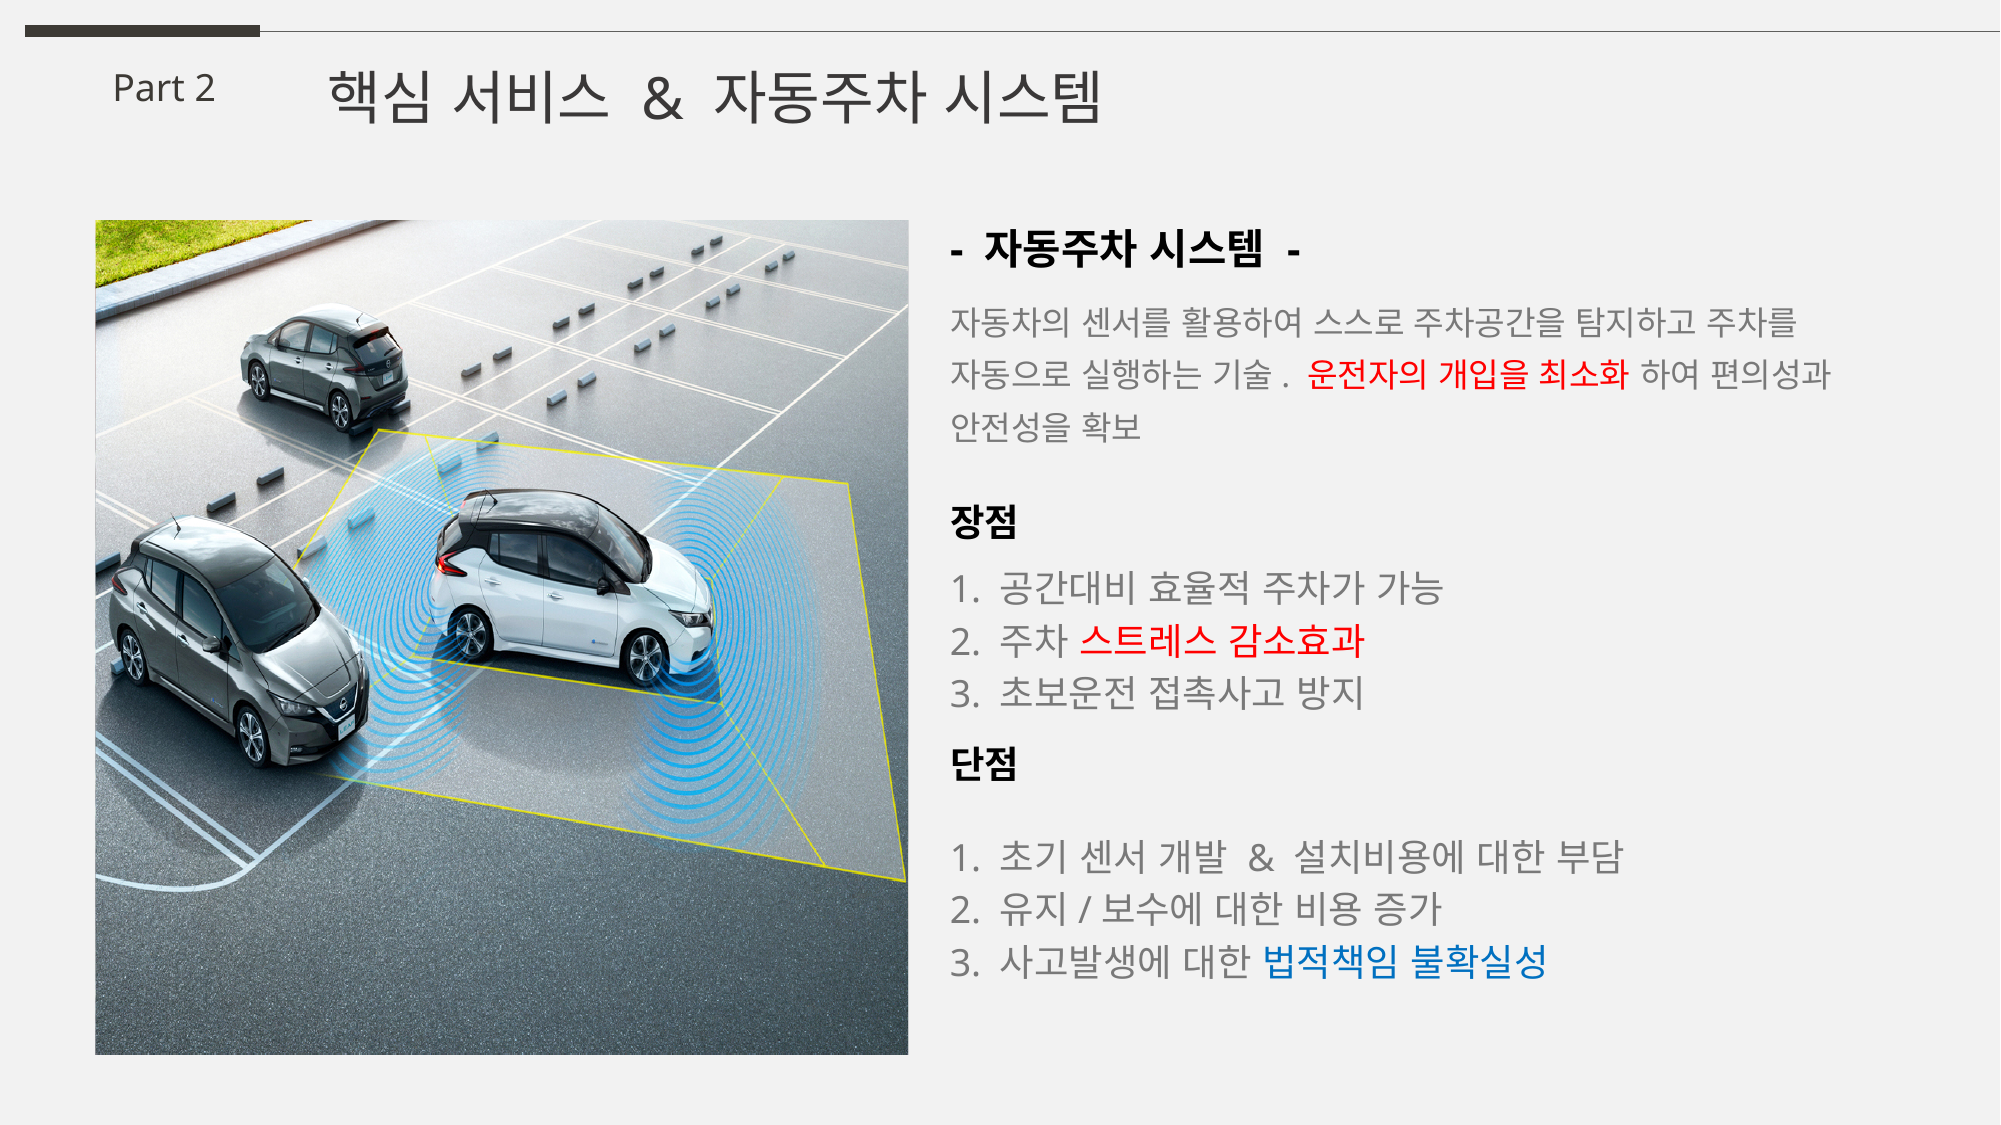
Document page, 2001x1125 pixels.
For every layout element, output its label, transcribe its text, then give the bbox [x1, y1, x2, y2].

text_box 1. 초기 센서 개발 & 설치비용에 대한 부담 2. 유지/보수에 대한 비용 증가 3. 사고발생에 대한 법적책임 불확실성 [949, 826, 1830, 984]
text_box 자동차의 센서를 활용하여 스스로 주차공간을 탐지하고 주차를 자동으로 실행하는 기술. 운전자의 개입을 최소화 하여 편의성과 안전성을 확보 [949, 289, 2000, 447]
text_box 핵심 서비스 & 자동주차 시스템 [312, 54, 1120, 139]
text_box 1. 공간대비 효율적 주차가 가능 2. 주차 스트레스 감소효과 3. 초보운전 접촉사고 방지 [1058, 557, 1699, 716]
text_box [949, 491, 1058, 780]
text_box Part 2 [97, 56, 232, 117]
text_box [95, 220, 909, 1055]
text_box - 자동주차 시스템 - [949, 220, 1671, 273]
